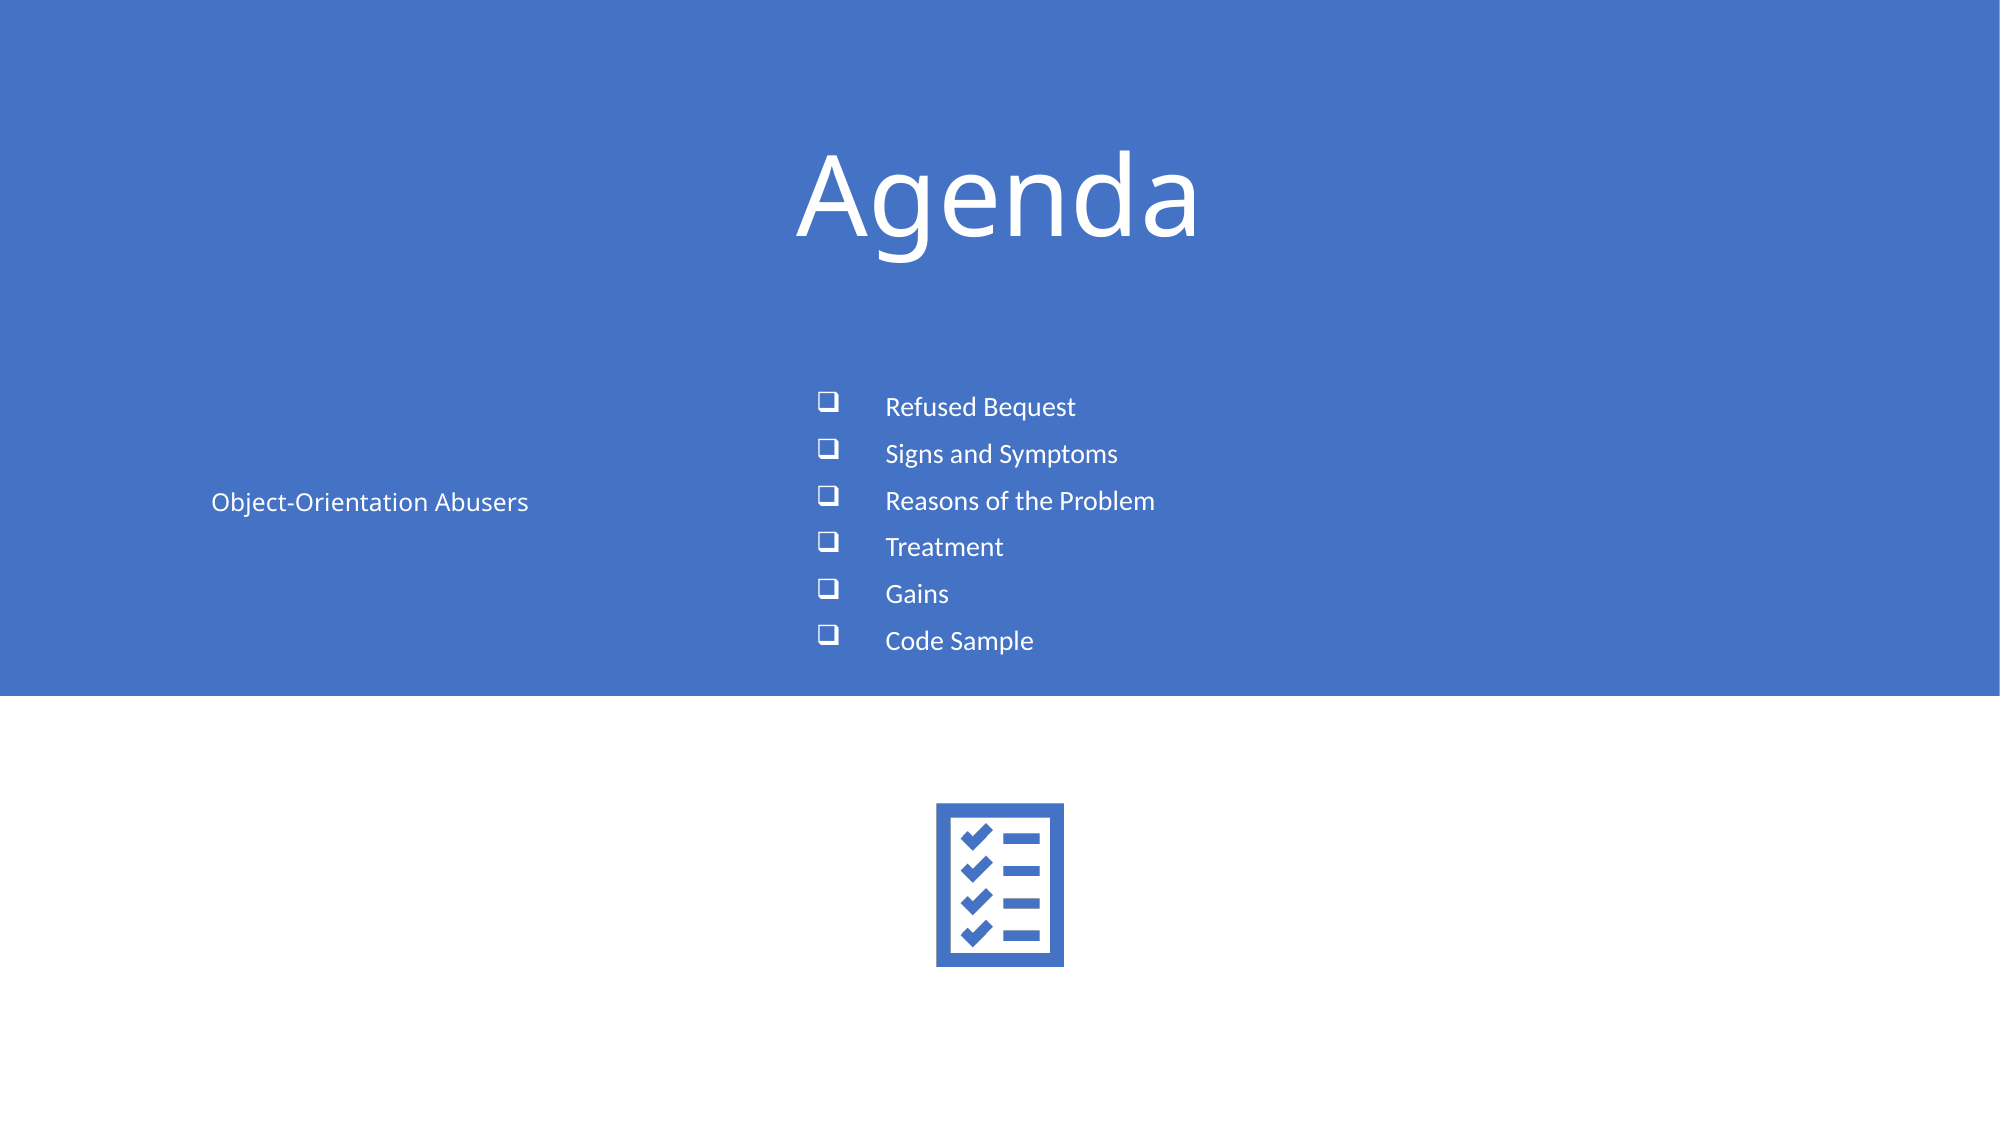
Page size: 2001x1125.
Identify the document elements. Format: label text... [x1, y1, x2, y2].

title Agenda [212, 116, 1788, 269]
text_box Object-Orientation Abusers [195, 456, 545, 525]
subtitle Refused Bequest Signs and Symptoms Reasons of the Problem Treatment Gains Code Sample [800, 385, 1279, 664]
text_box [0, 0, 2000, 697]
picture [903, 788, 1097, 982]
